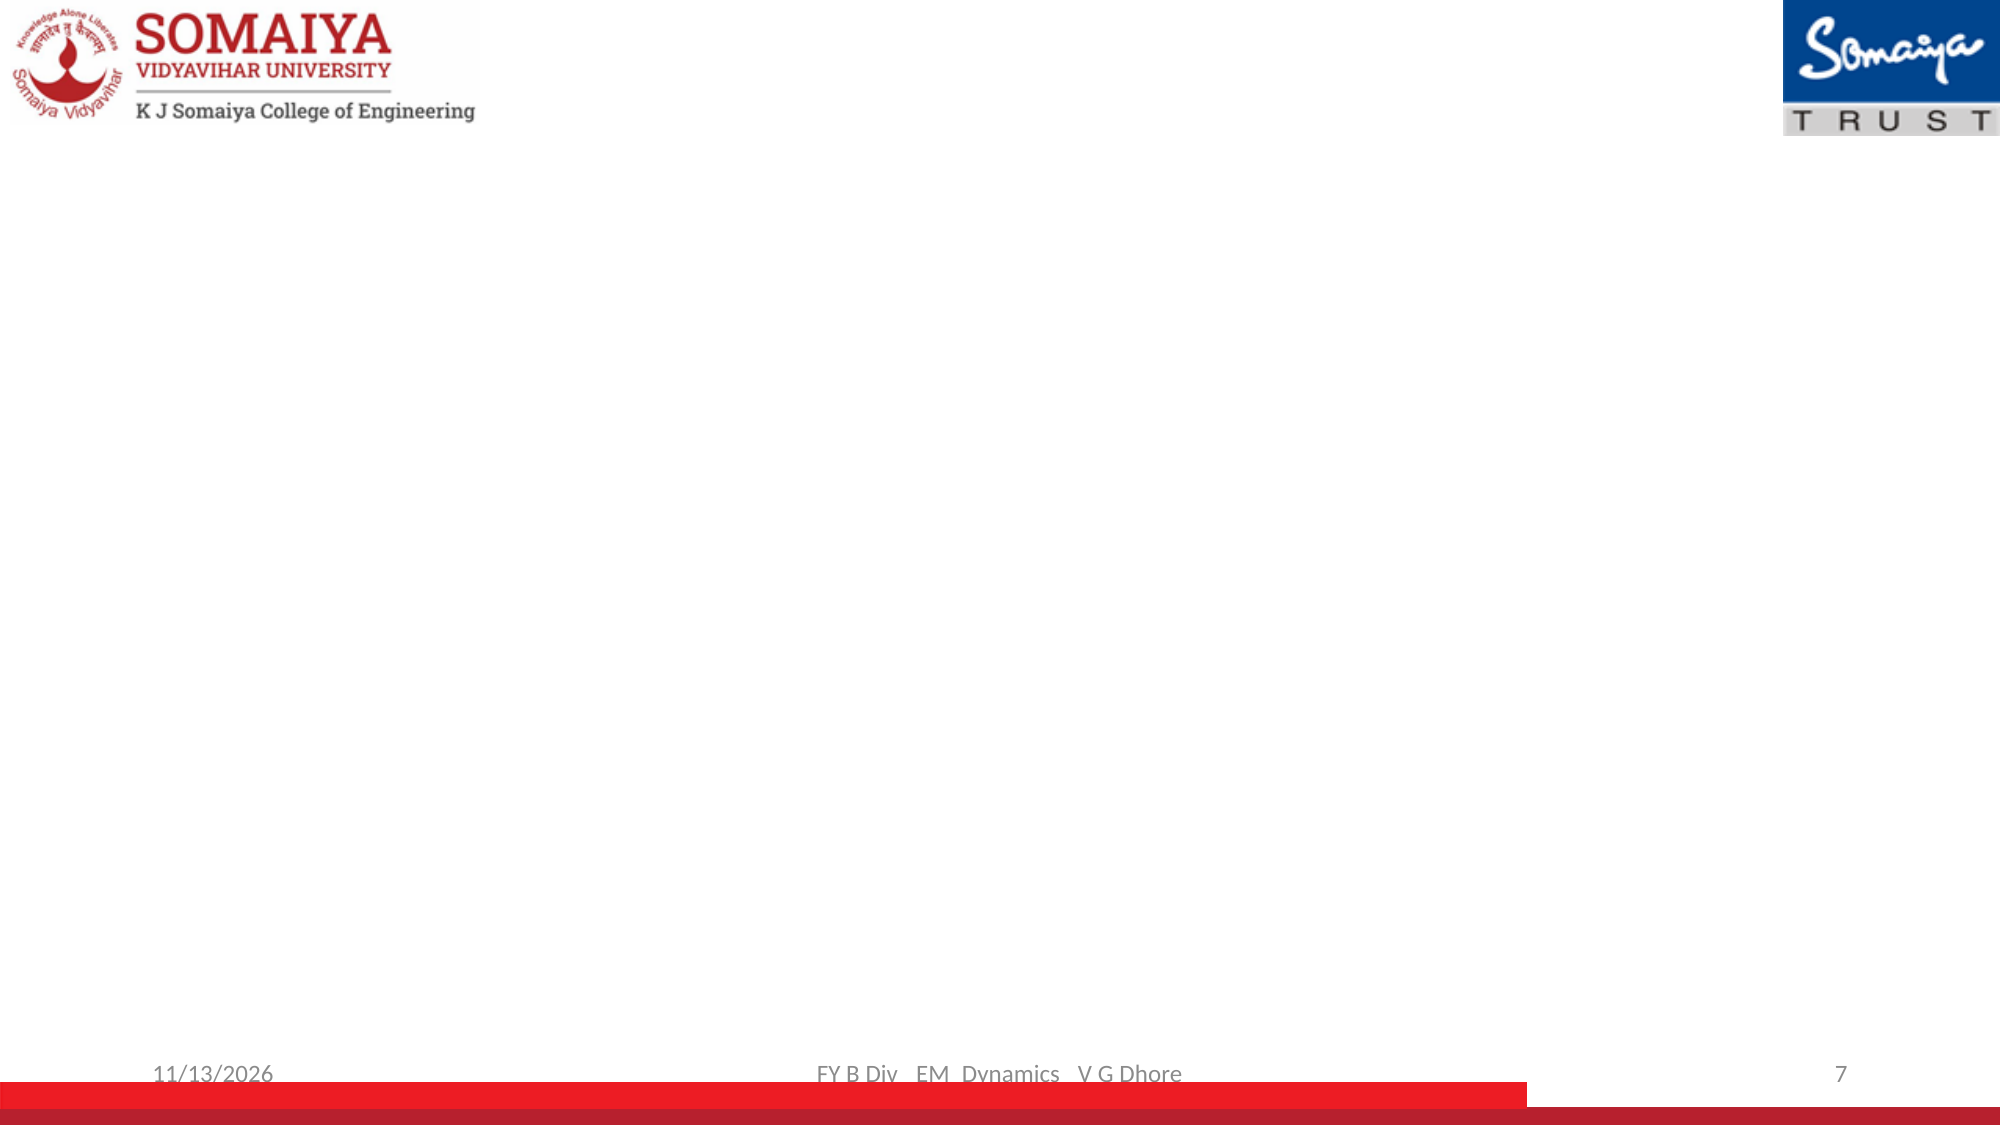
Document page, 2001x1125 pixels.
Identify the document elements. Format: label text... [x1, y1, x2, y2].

picture [1783, 0, 2000, 136]
slide_number 7 [1412, 1042, 1863, 1103]
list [10, 0, 480, 125]
footer FY B Div_ EM_Dynamics_ V G Dhore [662, 1042, 1338, 1081]
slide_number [137, 1042, 588, 1081]
picture [0, 1081, 2000, 1125]
